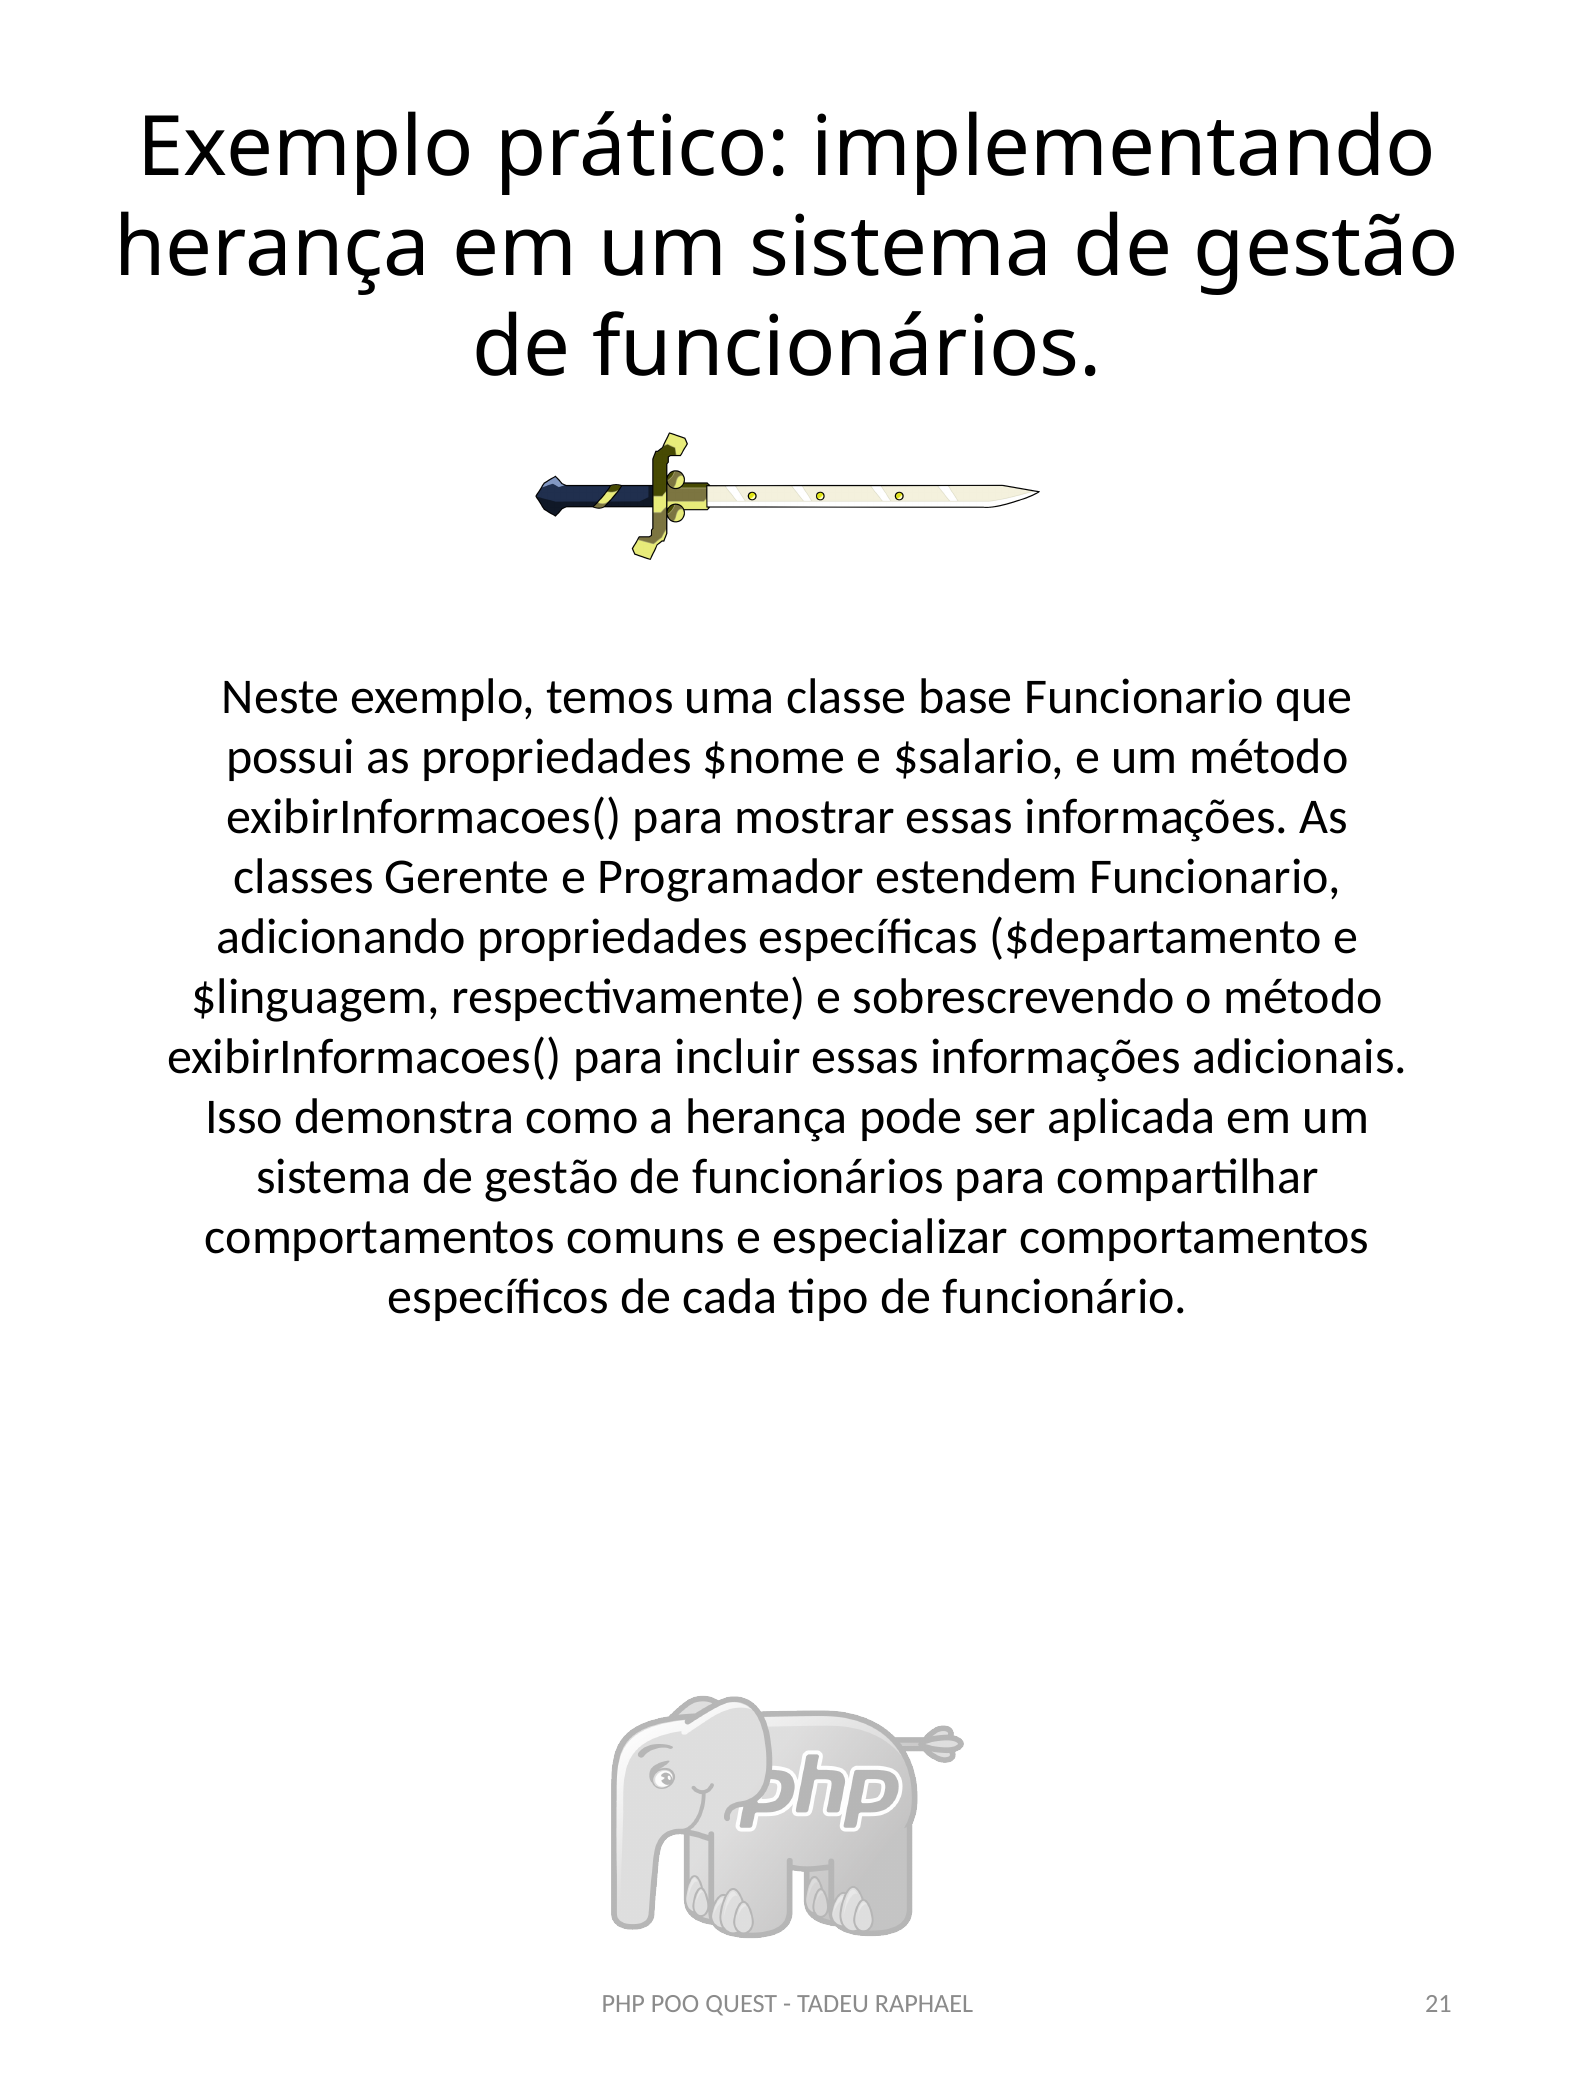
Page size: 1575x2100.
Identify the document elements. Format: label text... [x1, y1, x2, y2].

footer PHP POO QUEST - TADEU RAPHAEL [521, 1946, 1054, 2059]
text_box Exemplo prático: implementando herança em um sistema de gestão de funcionários. [54, 84, 1521, 400]
text_box Neste exemplo, temos uma classe base Funcionario que possui as propriedades $nome e $salario, e um método exibirInformacoes() para mostrar essas informações. As classes Gerente e Programador estendem Funcionario, adicionando propriedades específicas ($departamento e $linguagem, respectivamente) e sobrescrevendo o método exibirInformacoes() para incluir essas informações adicionais. Isso demonstra como a herança pode ser aplicada em um sistema de gestão de funcionários para compartilhar comportamentos comuns e especializar comportamentos específicos de cada tipo de funcionário. [146, 655, 1429, 1331]
picture [536, 244, 1039, 749]
slide_number 21 [1112, 1946, 1467, 2059]
picture [607, 1637, 968, 1997]
